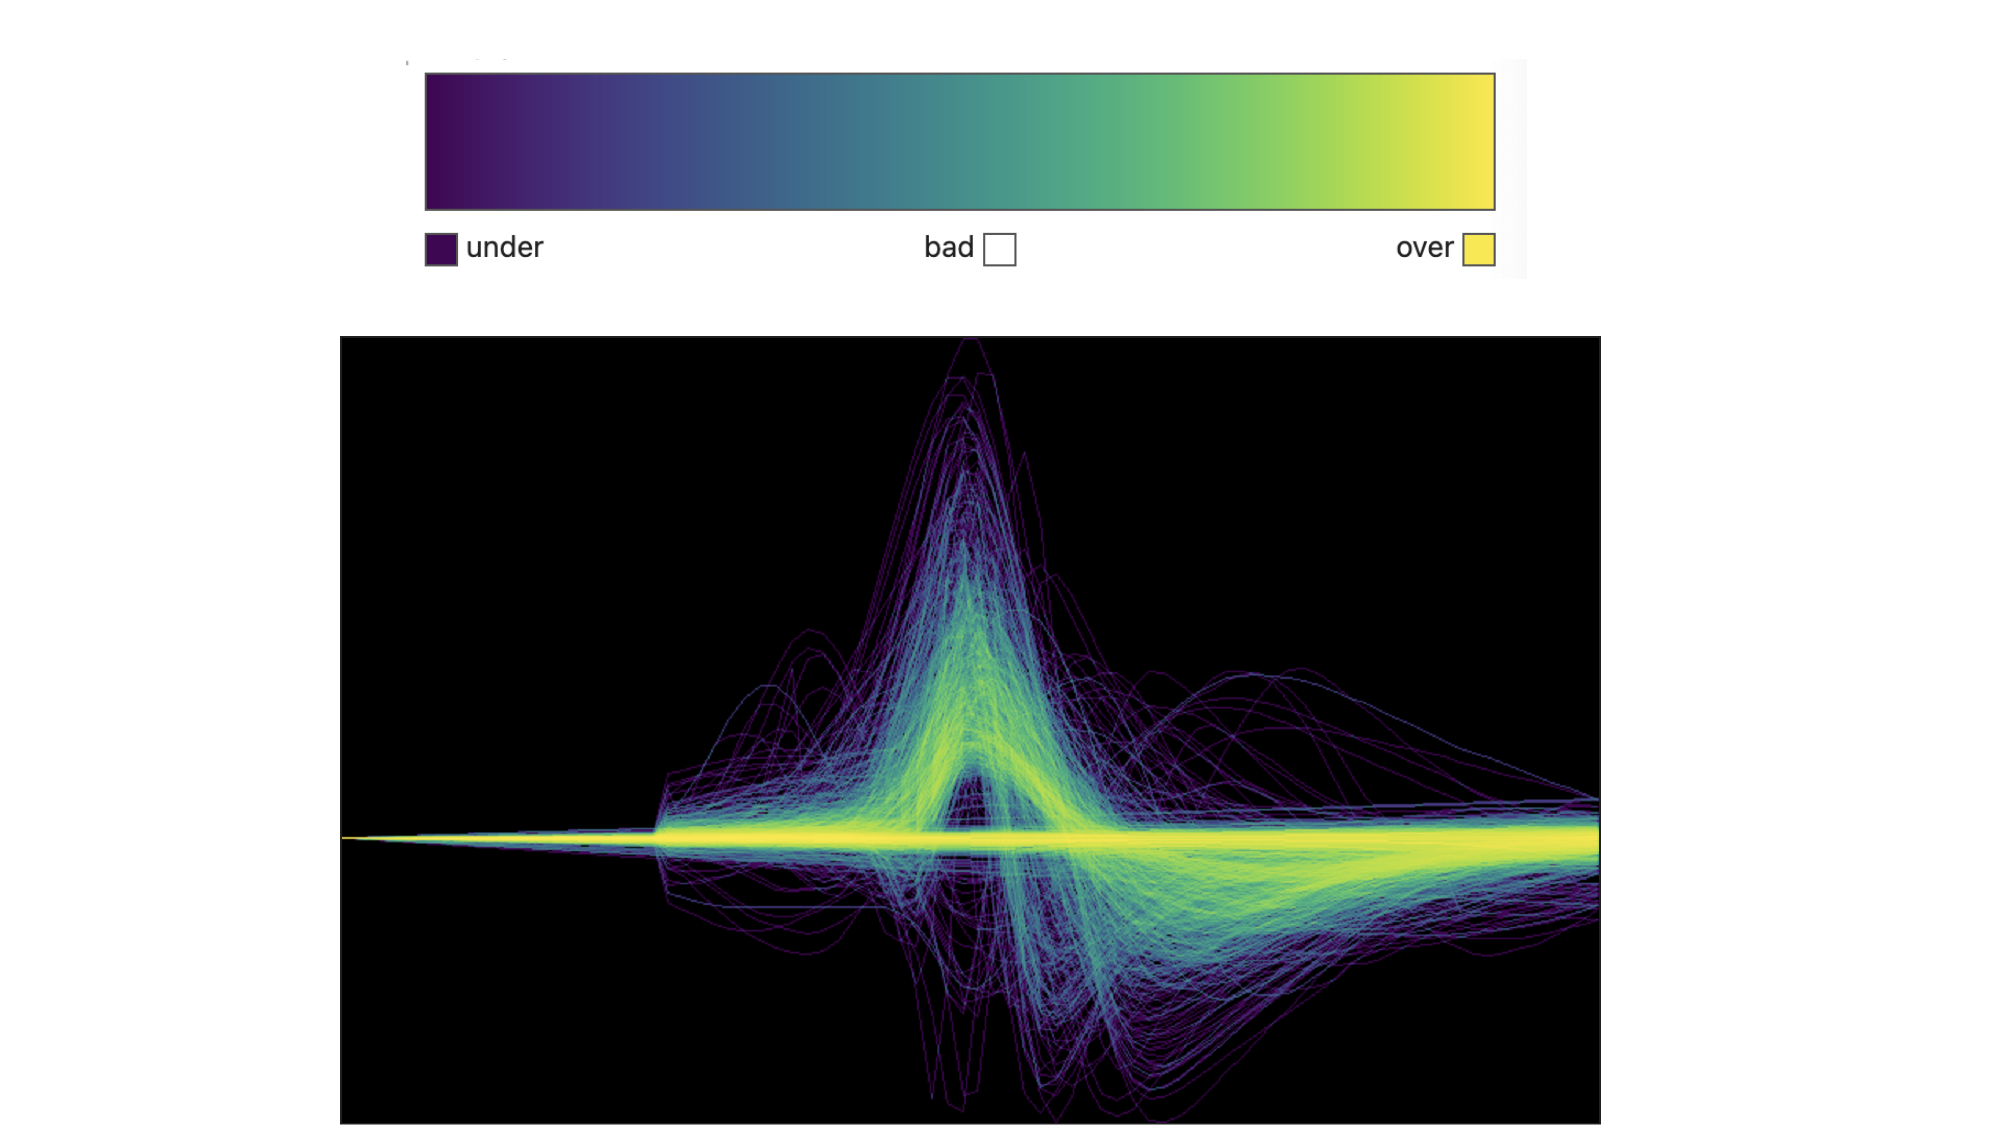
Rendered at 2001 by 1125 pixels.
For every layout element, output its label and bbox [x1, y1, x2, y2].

picture [329, 332, 1605, 1125]
list [406, 59, 1528, 279]
